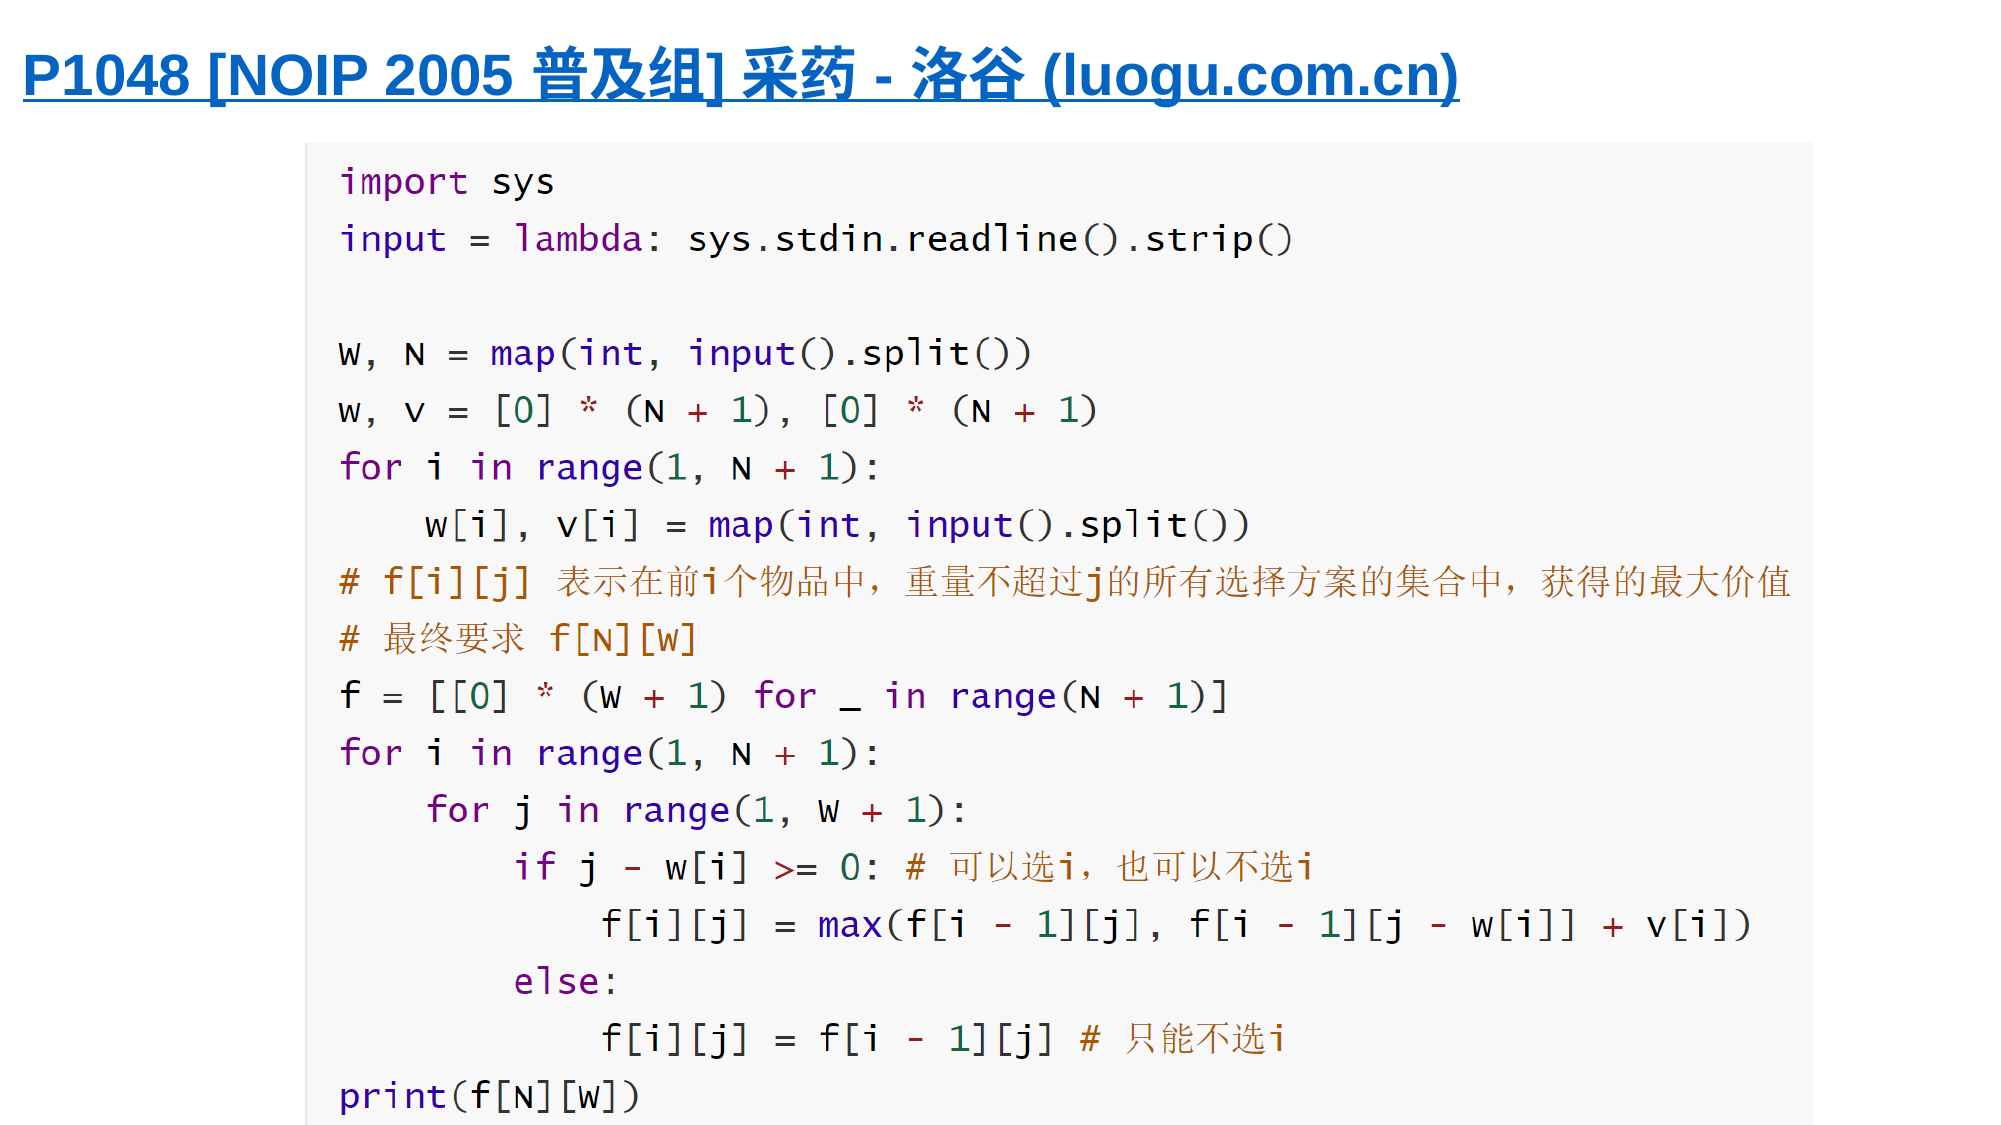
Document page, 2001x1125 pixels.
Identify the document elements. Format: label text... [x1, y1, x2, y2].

picture [301, 142, 1813, 1125]
text_box P1048 [NOIP 2005 普及组] 采药 - 洛谷 (luogu.com.cn) [22, 0, 2000, 127]
